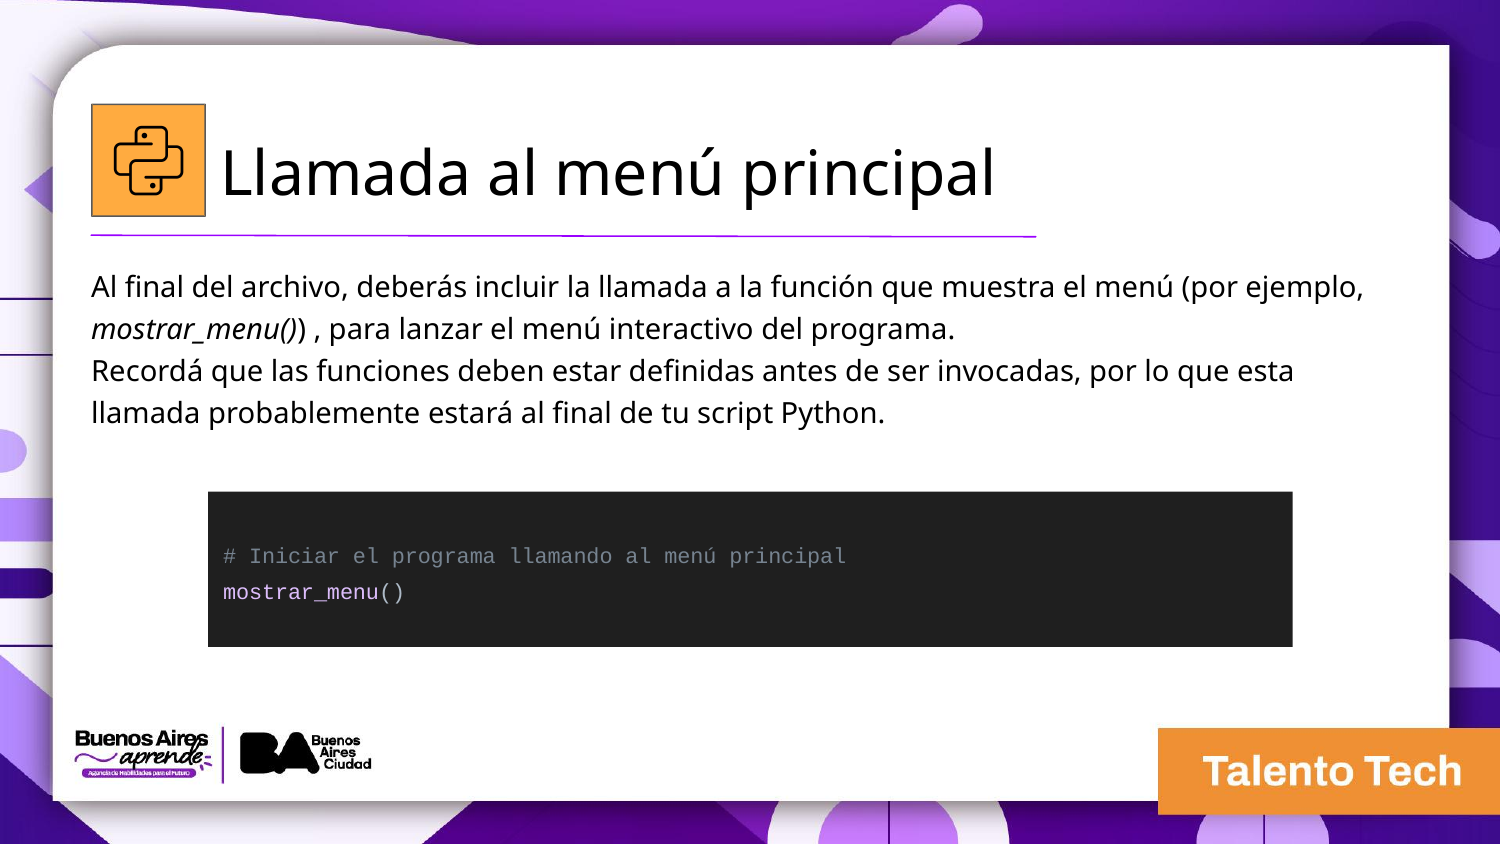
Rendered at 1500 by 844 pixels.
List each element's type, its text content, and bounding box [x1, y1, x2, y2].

text_box # Iniciar el programa llamando al menú principal mostrar_menu() [208, 491, 1293, 647]
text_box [90, 103, 207, 218]
text_box Llamada al menú principal [220, 118, 1421, 208]
picture [104, 115, 193, 205]
text_box [0, 0, 1500, 844]
text_box Al final del archivo, deberás incluir la llamada a la función que muestra el menú (por ejemplo, mostrar_menu()) , para lanzar el menú interactivo del programa. Recordá que las funciones deben estar definidas antes de ser invocadas, por lo que esta llamada probablemente estará al final de tu script Python. [91, 261, 1410, 430]
